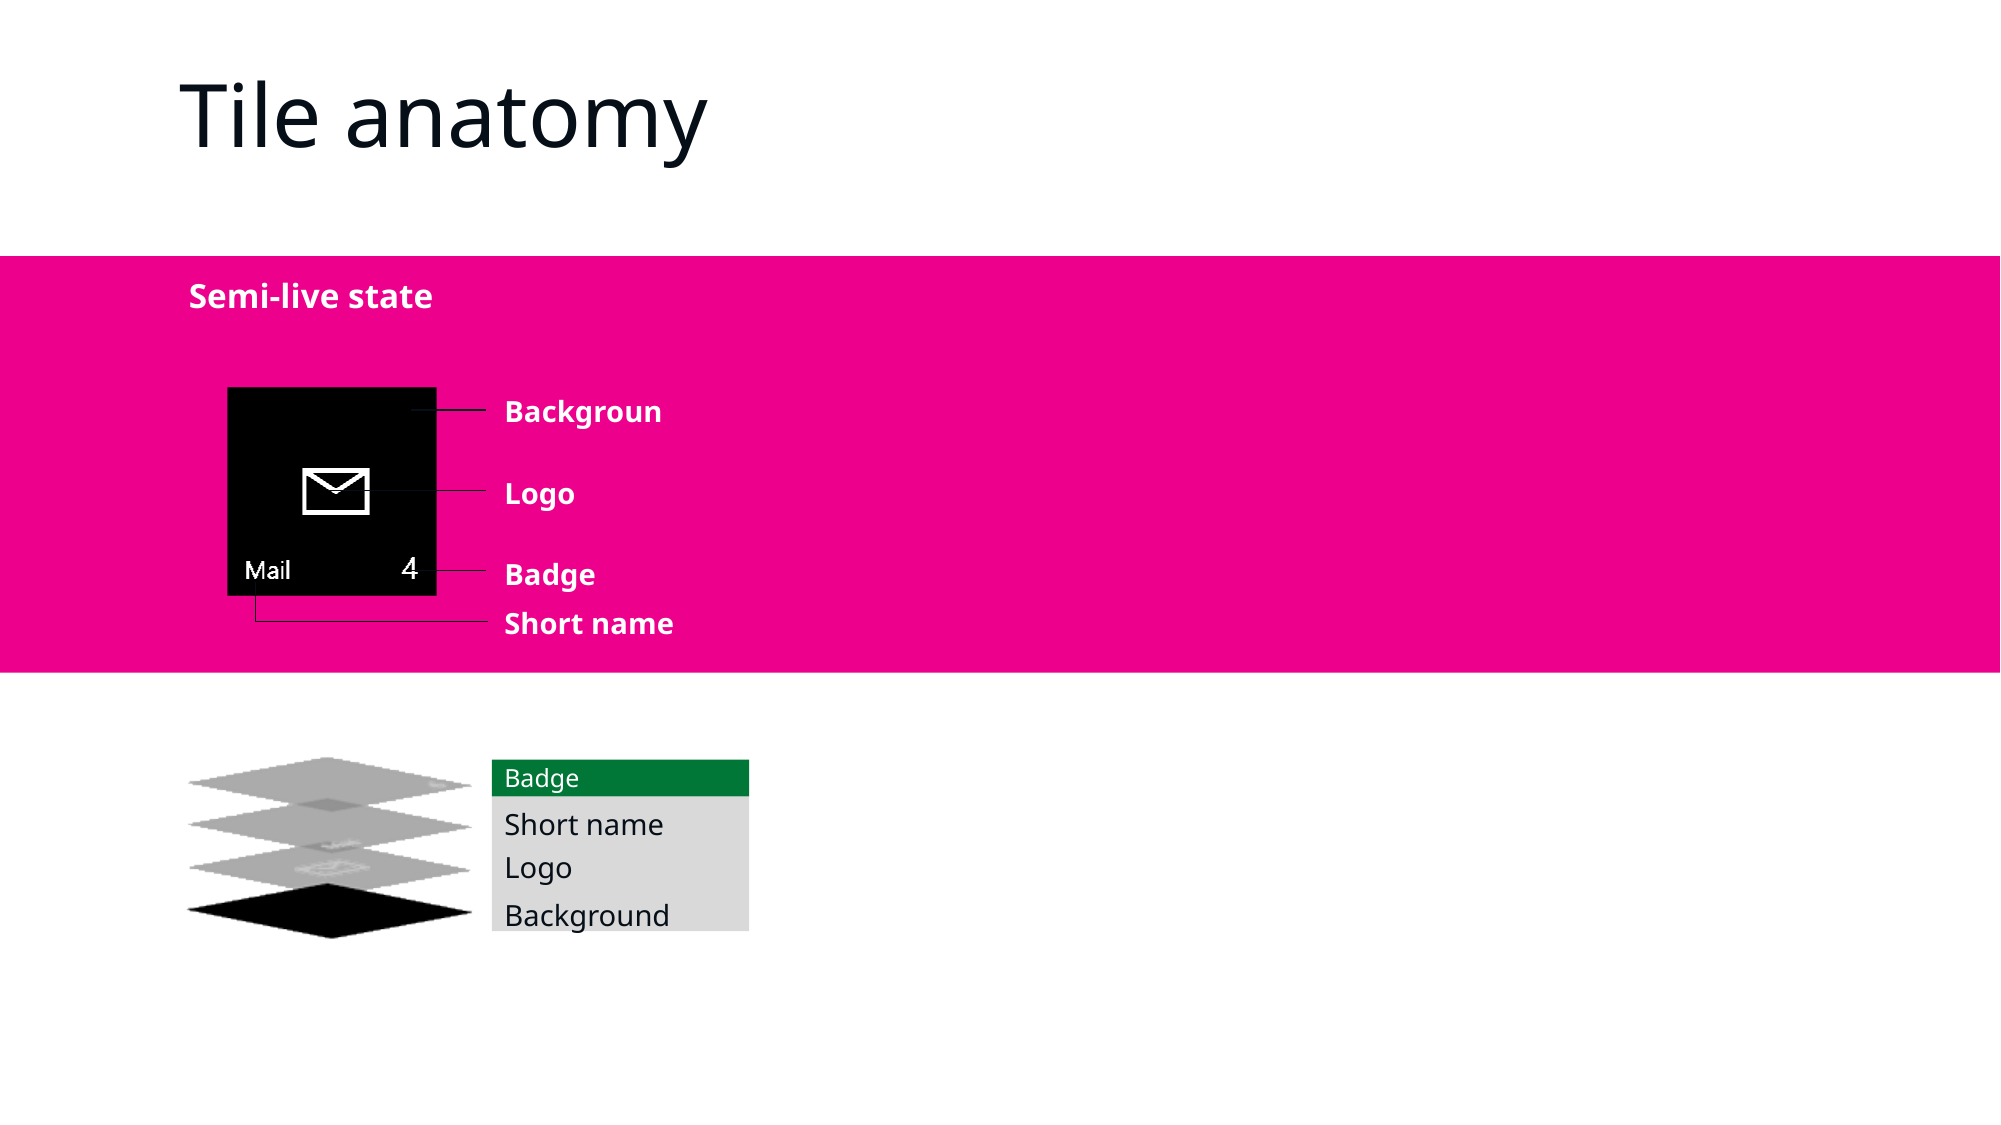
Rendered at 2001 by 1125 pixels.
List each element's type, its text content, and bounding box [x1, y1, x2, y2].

title Tile anatomy [173, 60, 1863, 179]
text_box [173, 267, 772, 974]
text_box [0, 255, 2000, 674]
